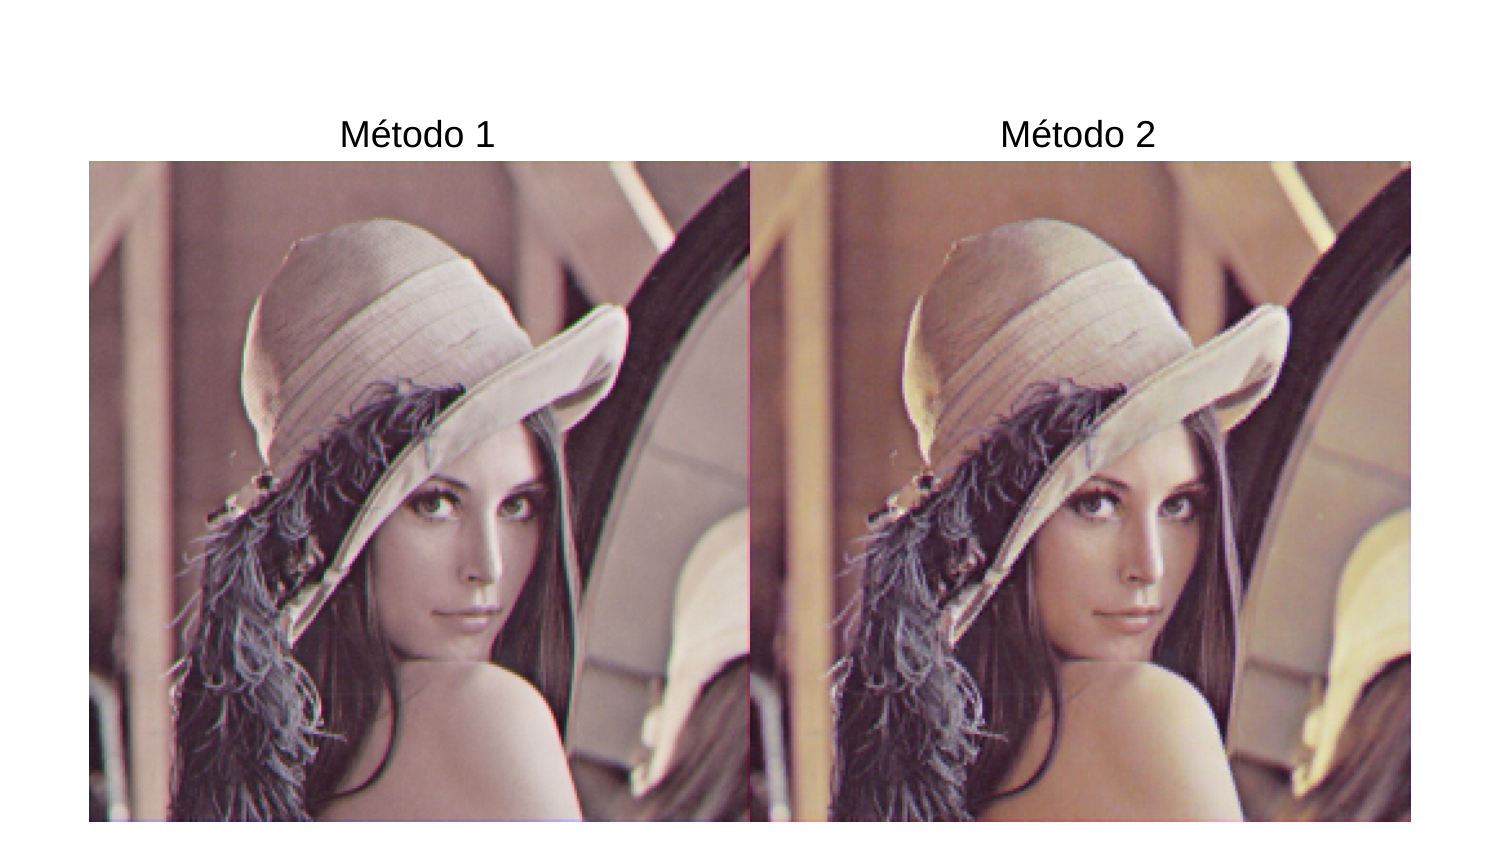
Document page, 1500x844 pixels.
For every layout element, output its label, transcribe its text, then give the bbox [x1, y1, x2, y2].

text_box Método 1 [324, 95, 515, 159]
picture [89, 161, 1411, 823]
text_box Método 2 [985, 95, 1176, 159]
